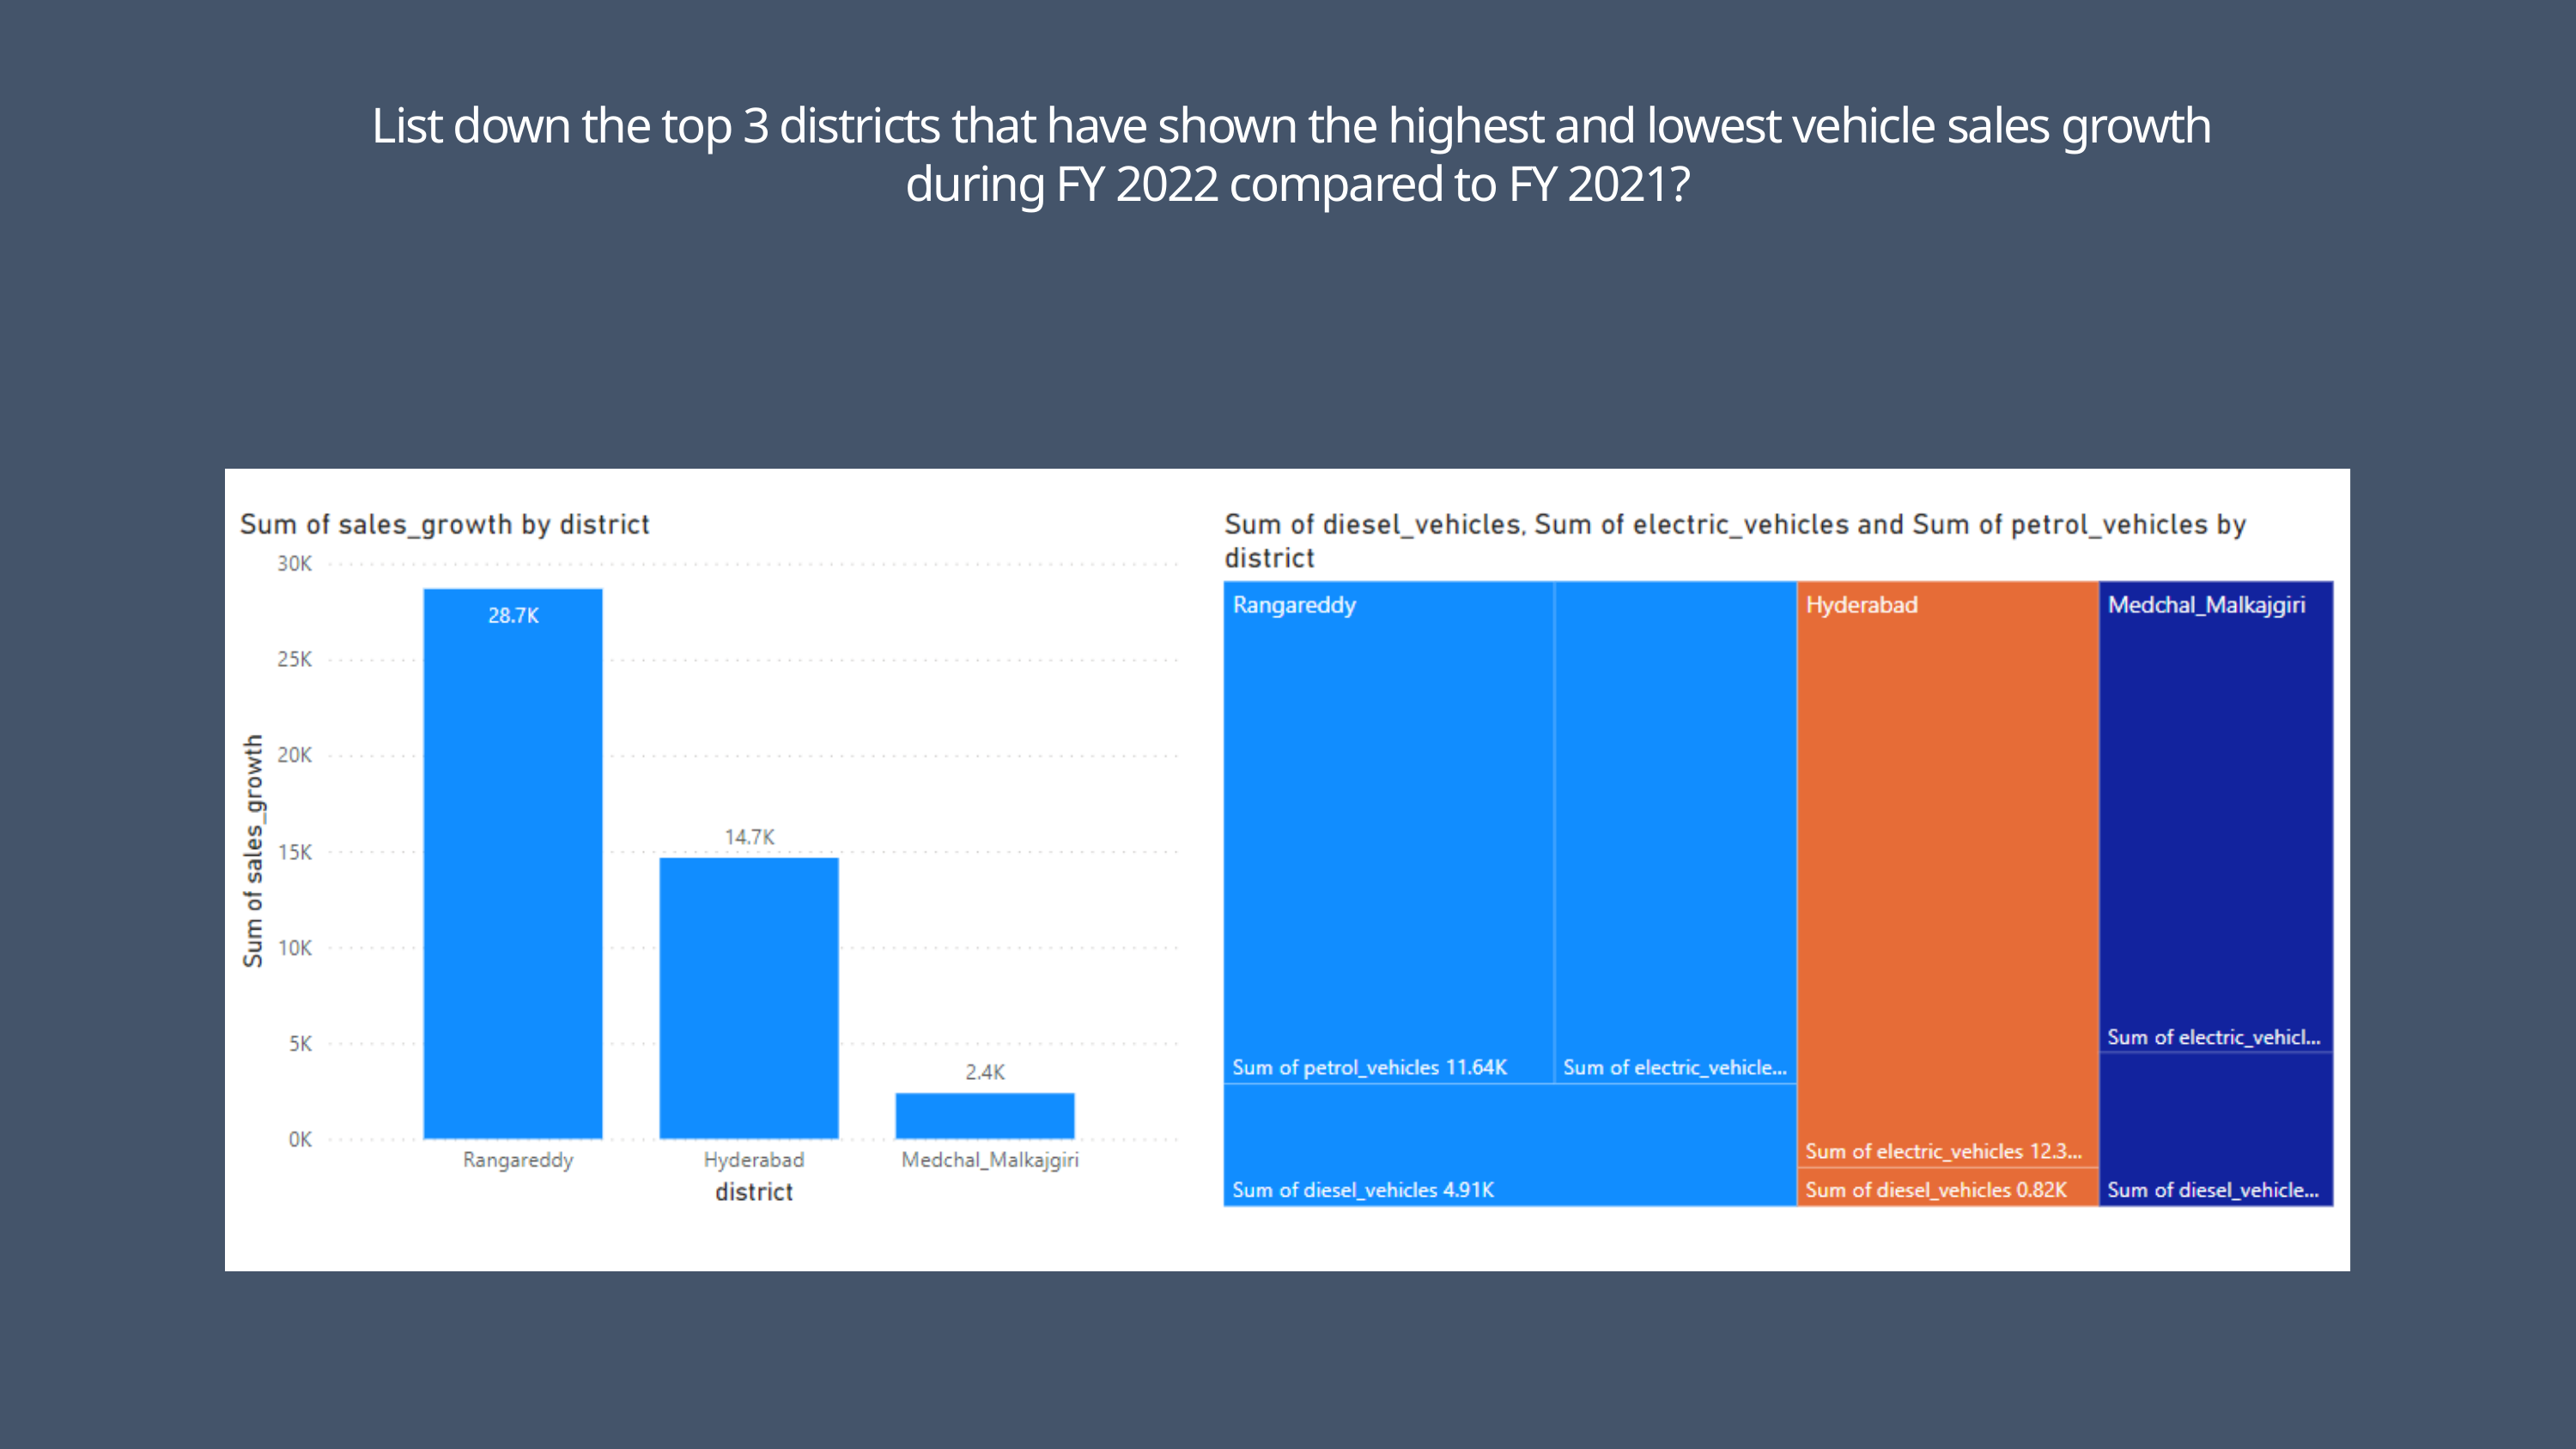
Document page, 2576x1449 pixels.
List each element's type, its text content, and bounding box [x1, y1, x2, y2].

text_box [225, 469, 2351, 1271]
text_box List down the top 3 districts that have shown the highest and lowest vehicle sales growth during FY 2022 compared to FY 2021? [131, 94, 2452, 211]
